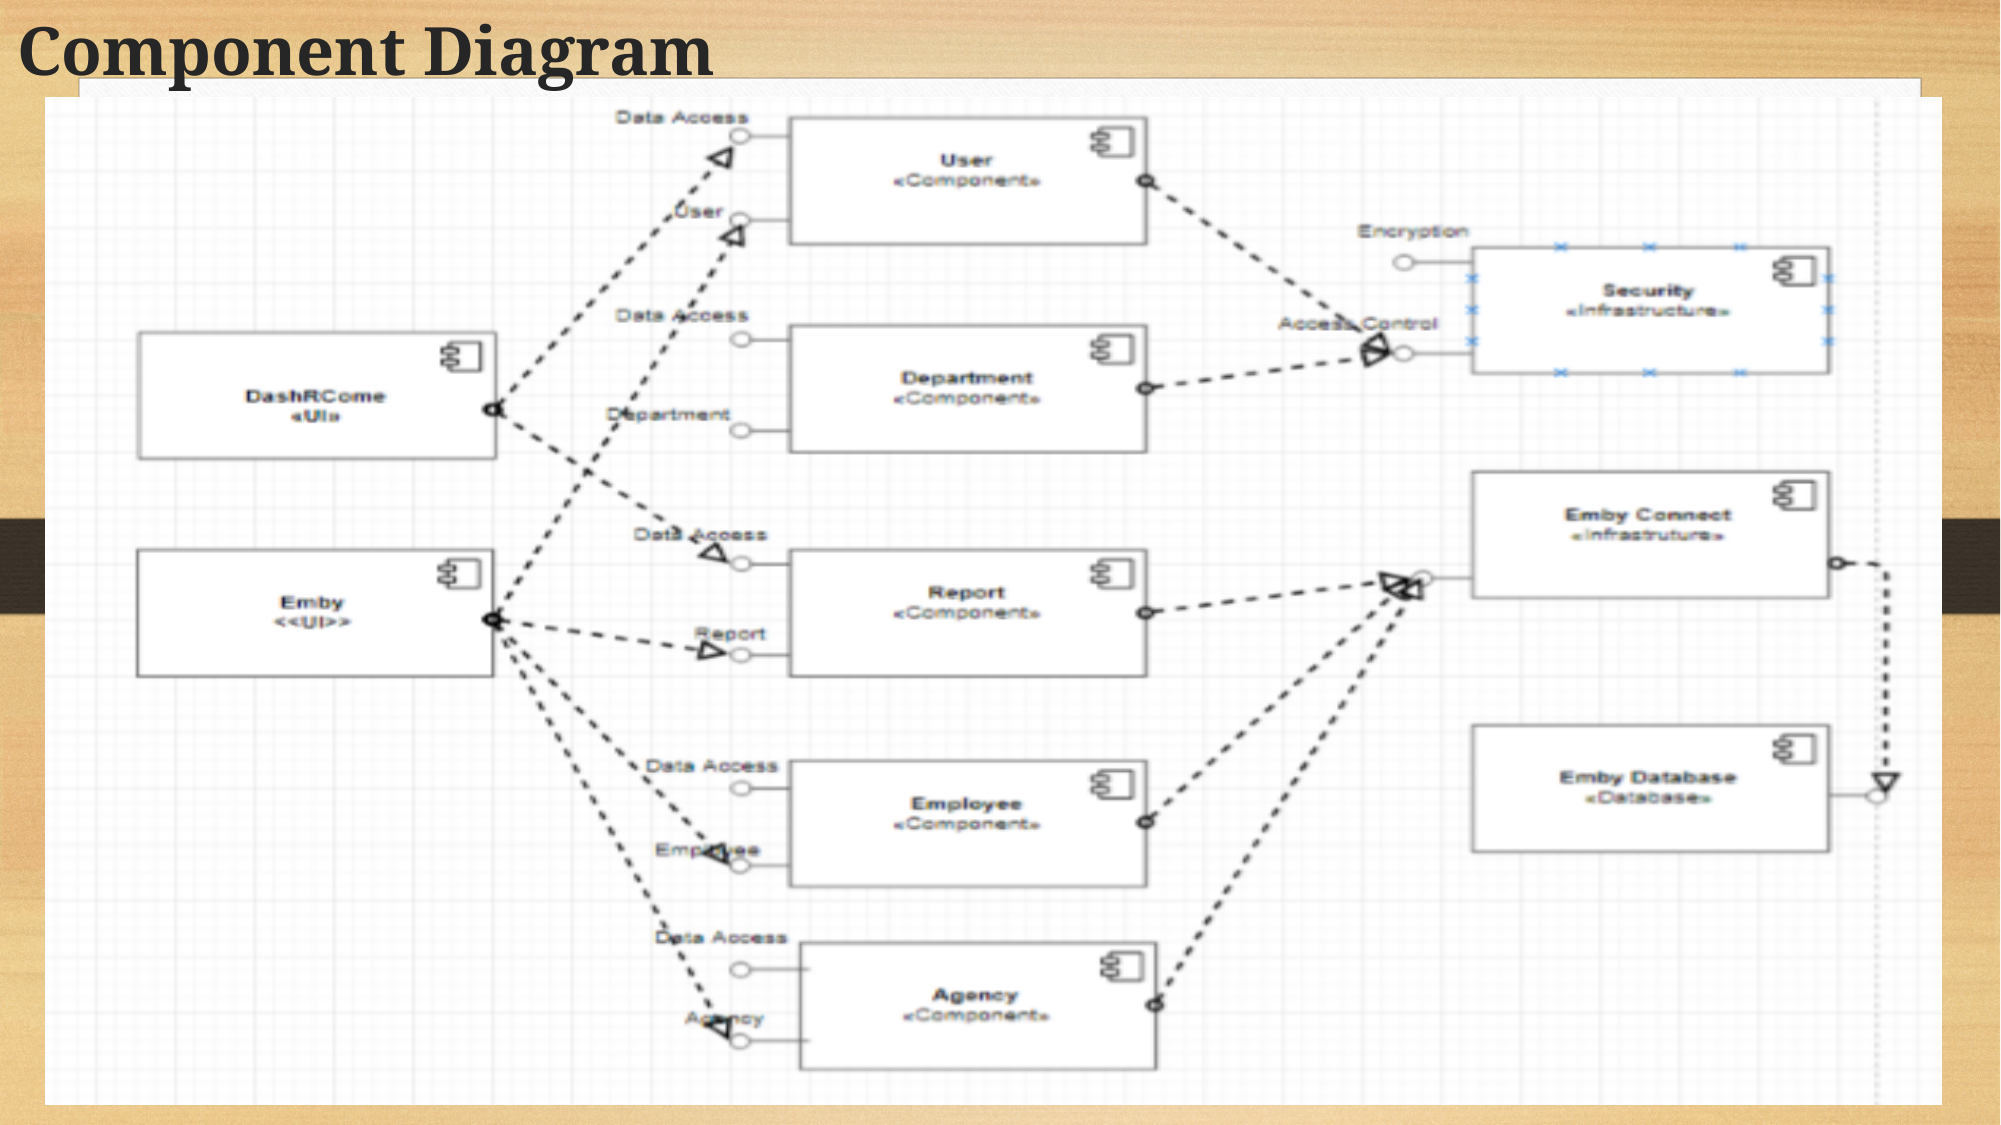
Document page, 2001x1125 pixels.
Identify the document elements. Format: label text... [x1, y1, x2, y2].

picture [0, 0, 2001, 1125]
title Component Diagram [0, 0, 733, 98]
